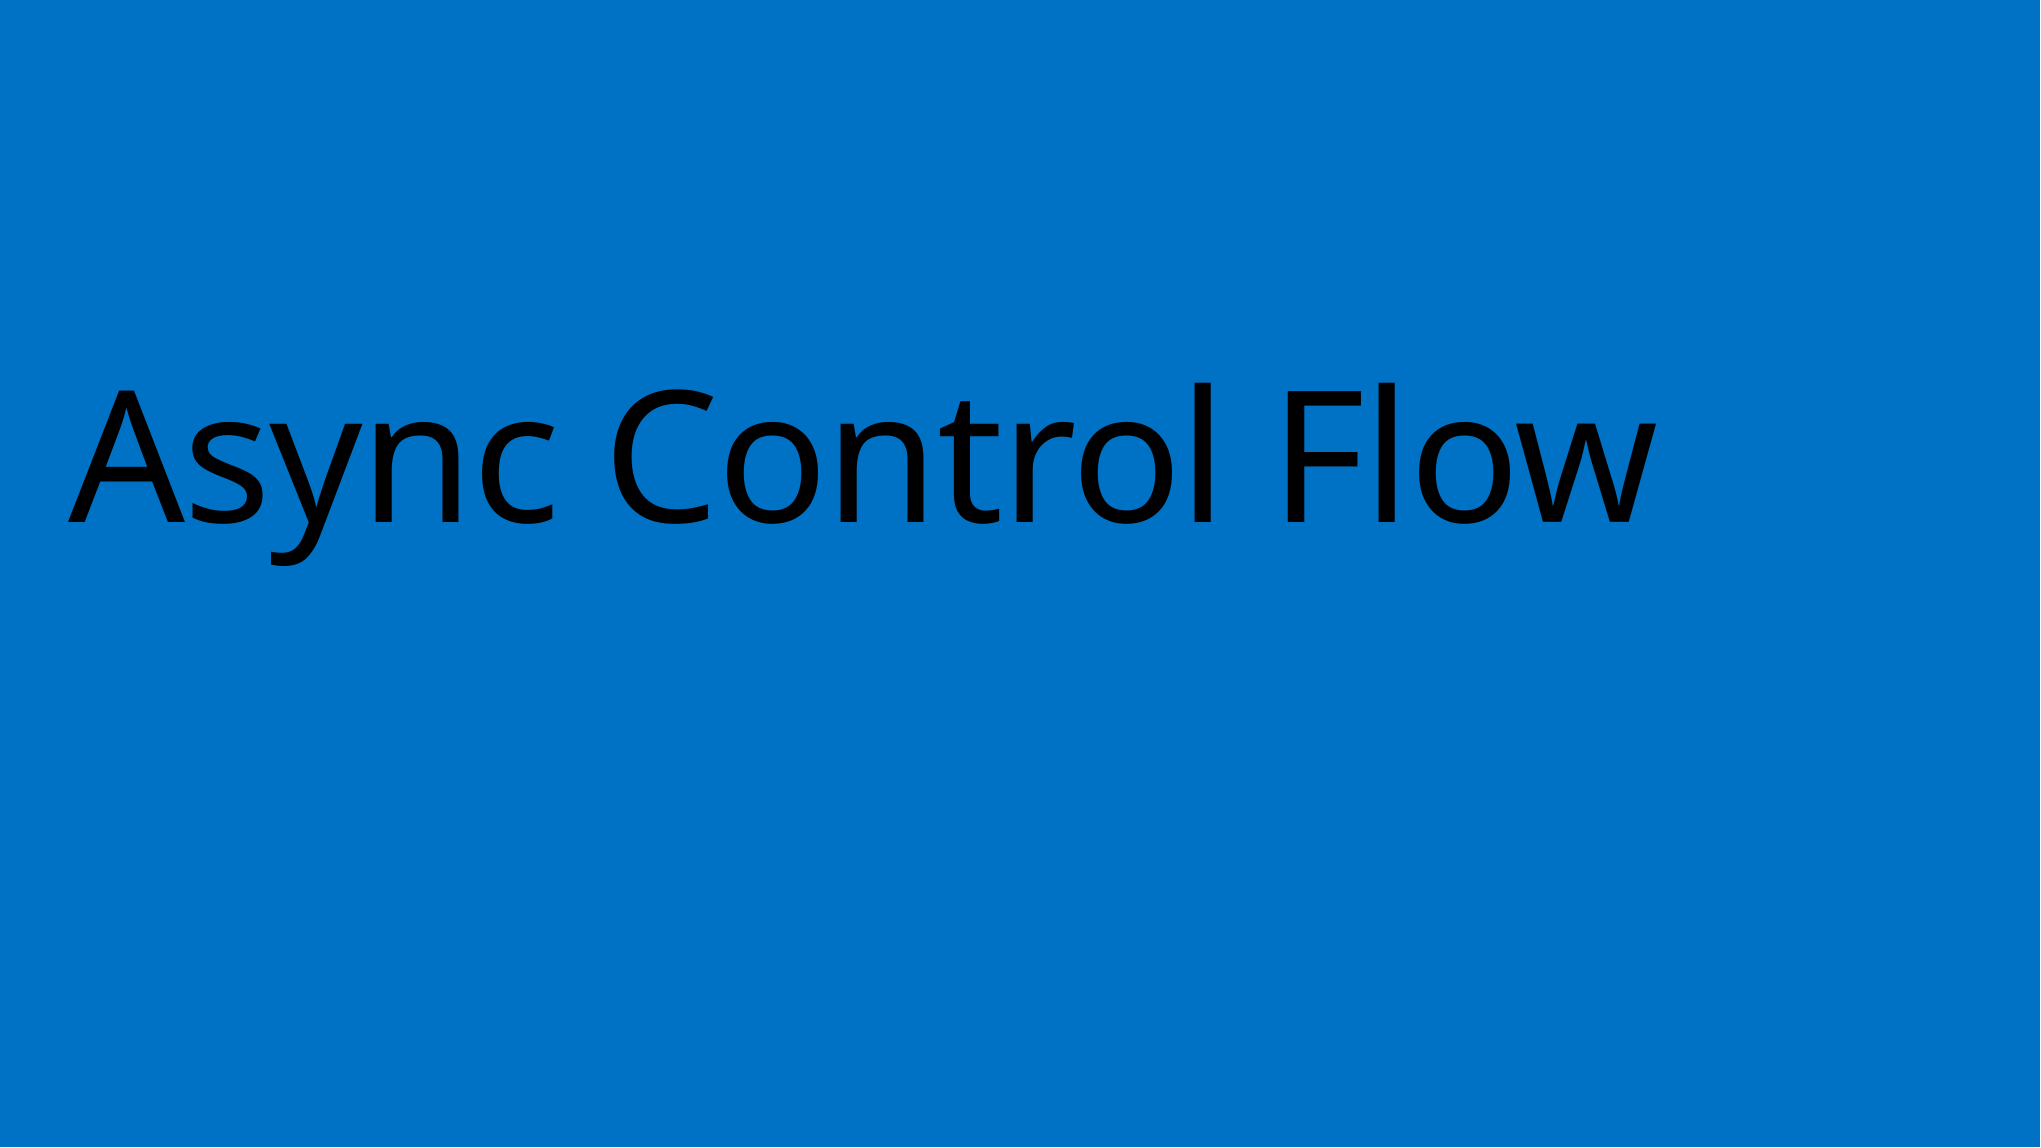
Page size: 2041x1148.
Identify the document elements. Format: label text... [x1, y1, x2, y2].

title Async Control Flow [45, 348, 1996, 650]
